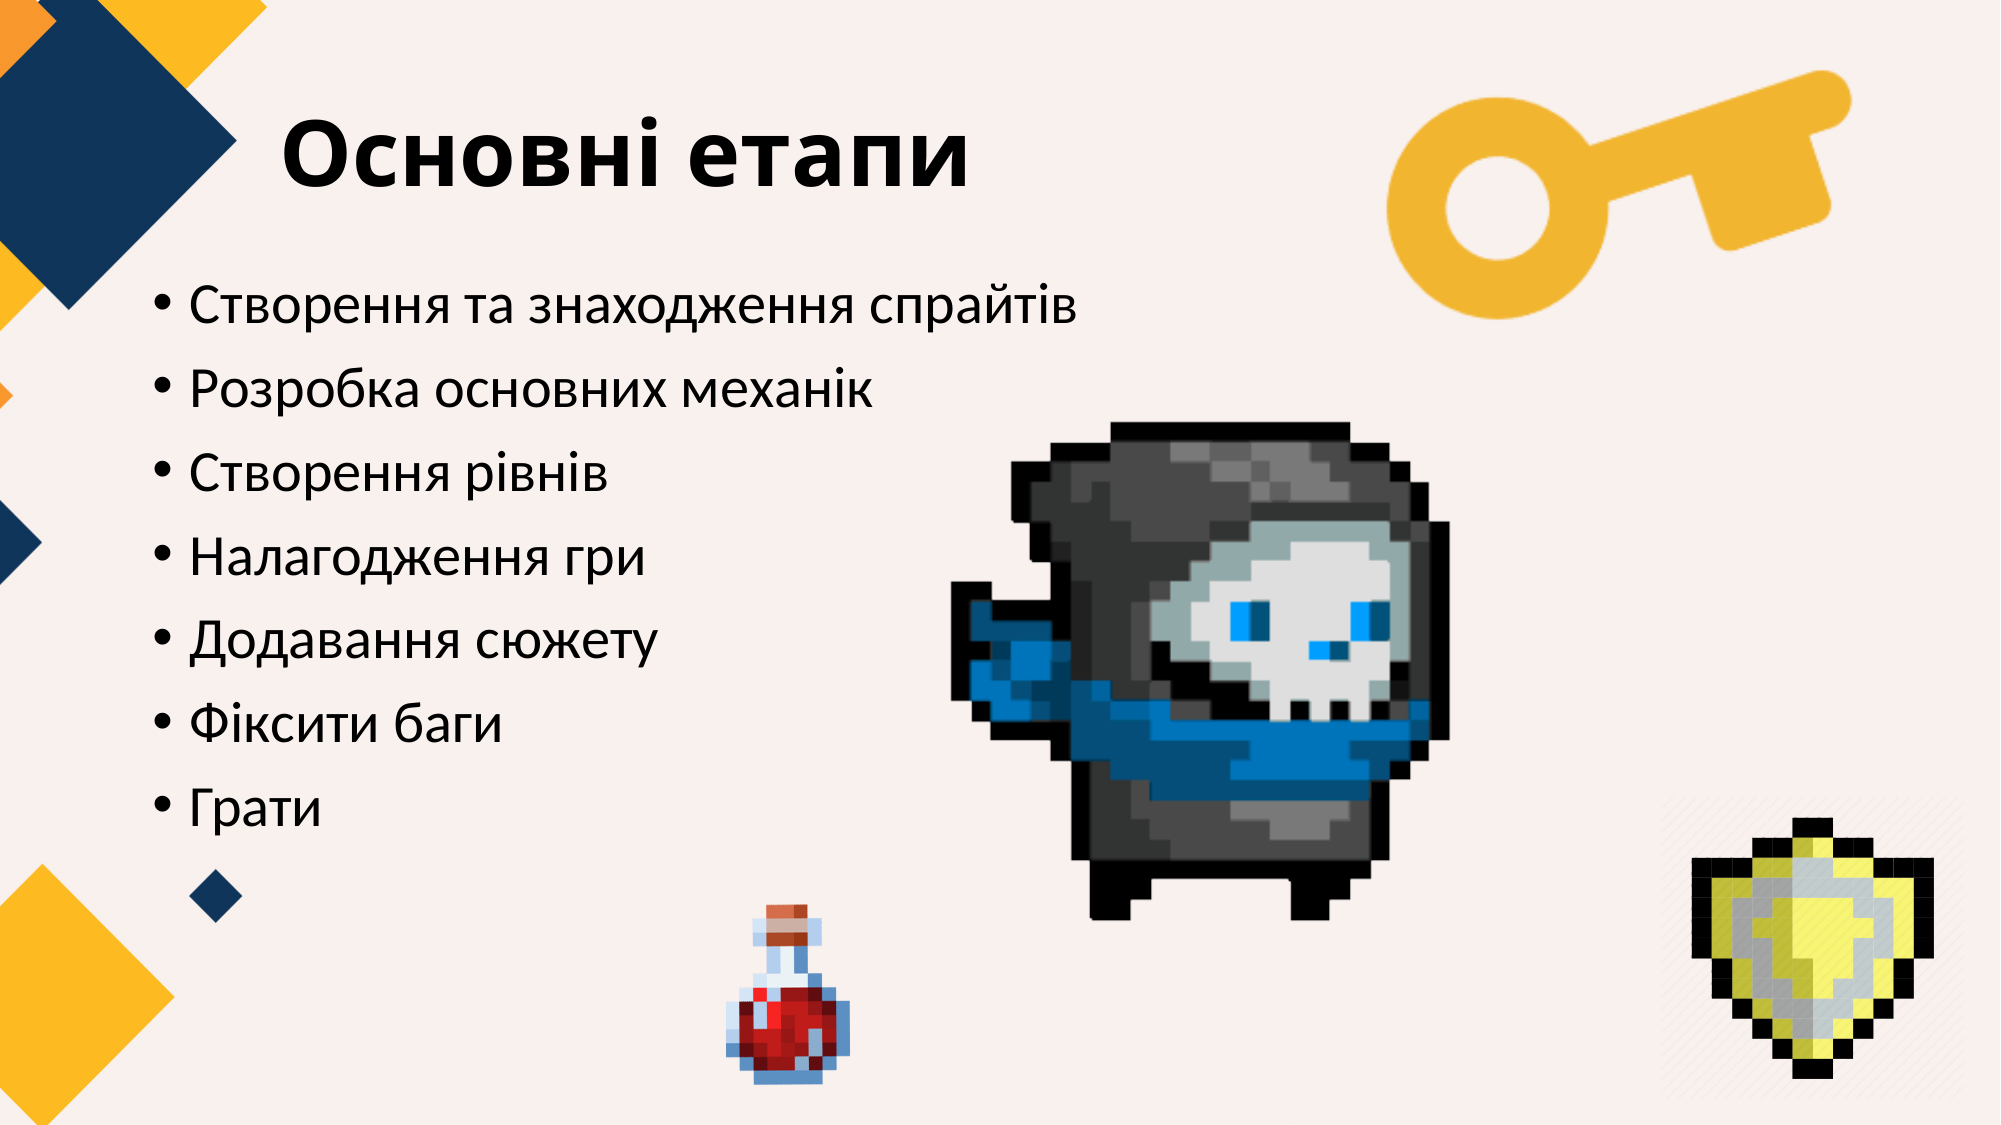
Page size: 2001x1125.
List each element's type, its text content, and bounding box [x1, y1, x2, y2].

title Основні етапи [264, 48, 1990, 266]
picture [0, 0, 2000, 1125]
list Створення та знаходження спрайтів Розробка основних механік Створення рівнів Налагодження гри Додавання сюжету Фіксити баги Грати [137, 265, 1863, 980]
